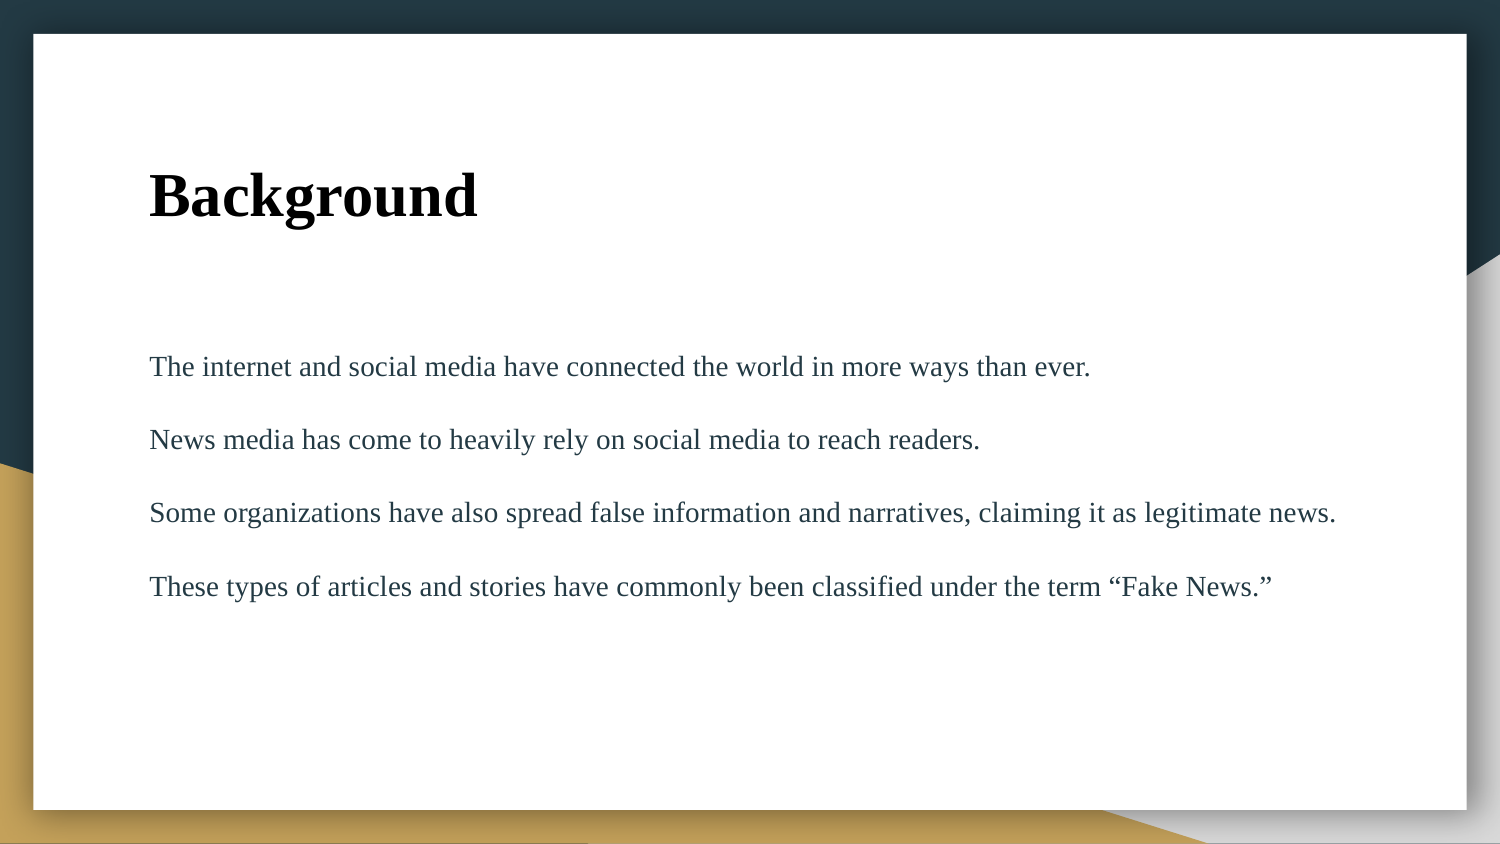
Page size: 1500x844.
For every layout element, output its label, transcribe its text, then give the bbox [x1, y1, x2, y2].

title Background [134, 138, 1366, 296]
list The internet and social media have connected the world in more ways than ever. News media has come to heavily rely on social media to reach readers. Some organizations have also spread false information and narratives, claiming it as legitimate news. These types of articles and stories have commonly been classified under the term “Fake News.” [134, 326, 1366, 729]
